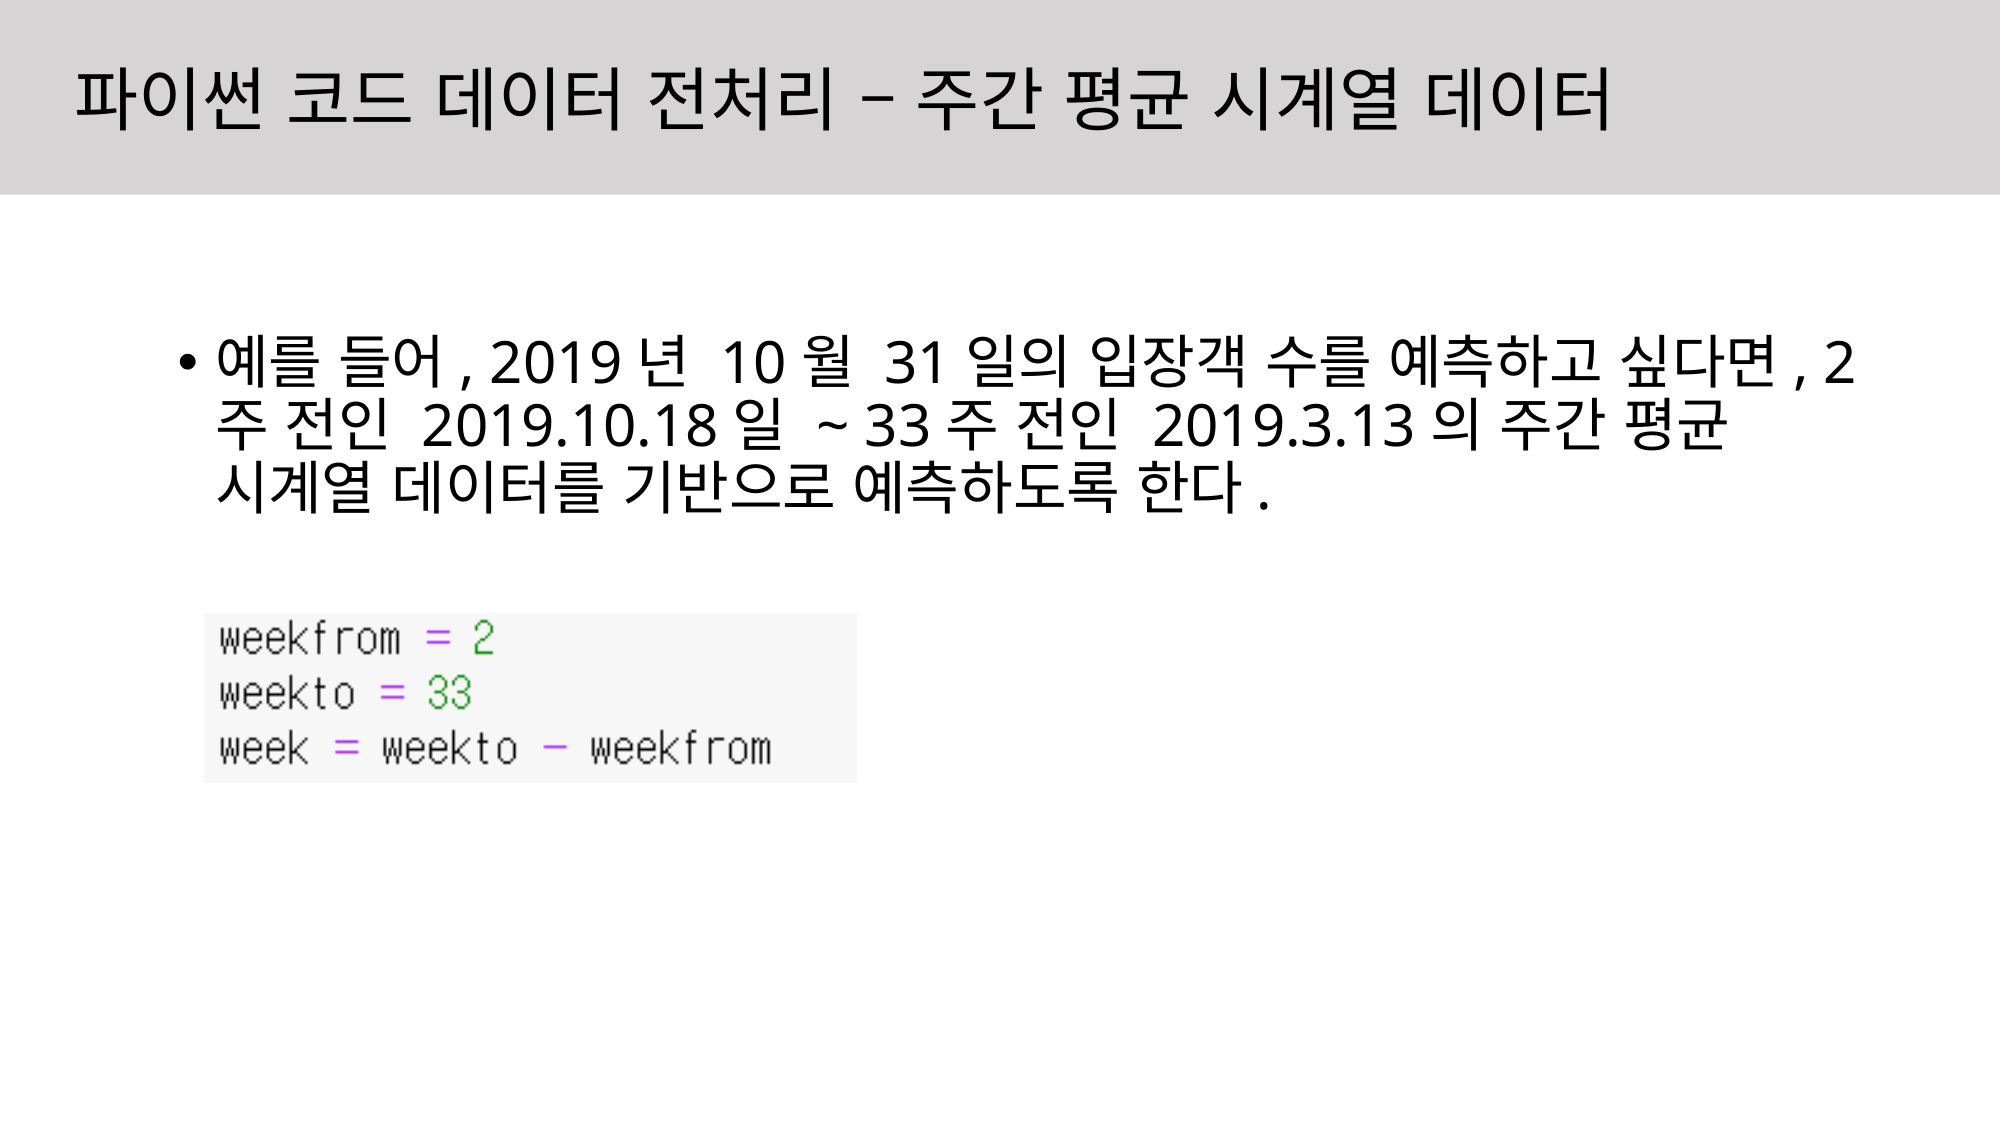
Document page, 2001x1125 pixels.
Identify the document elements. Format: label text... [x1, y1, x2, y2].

text_box 파이썬 코드 데이터 전처리 – 주간 평균 시계열 데이터 [59, 48, 1654, 157]
text_box [0, 0, 2000, 195]
text_box 예를 들어, 2019년 10월 31일의 입장객 수를 예측하고 싶다면, 2주 전인 2019.10.18일 ~ 33주 전인 2019.3.13의 주간 평균 시계열 데이터를 기반으로 예측하도록 한다. [162, 326, 1888, 1040]
text_box [137, 301, 1863, 1015]
picture [204, 613, 857, 783]
